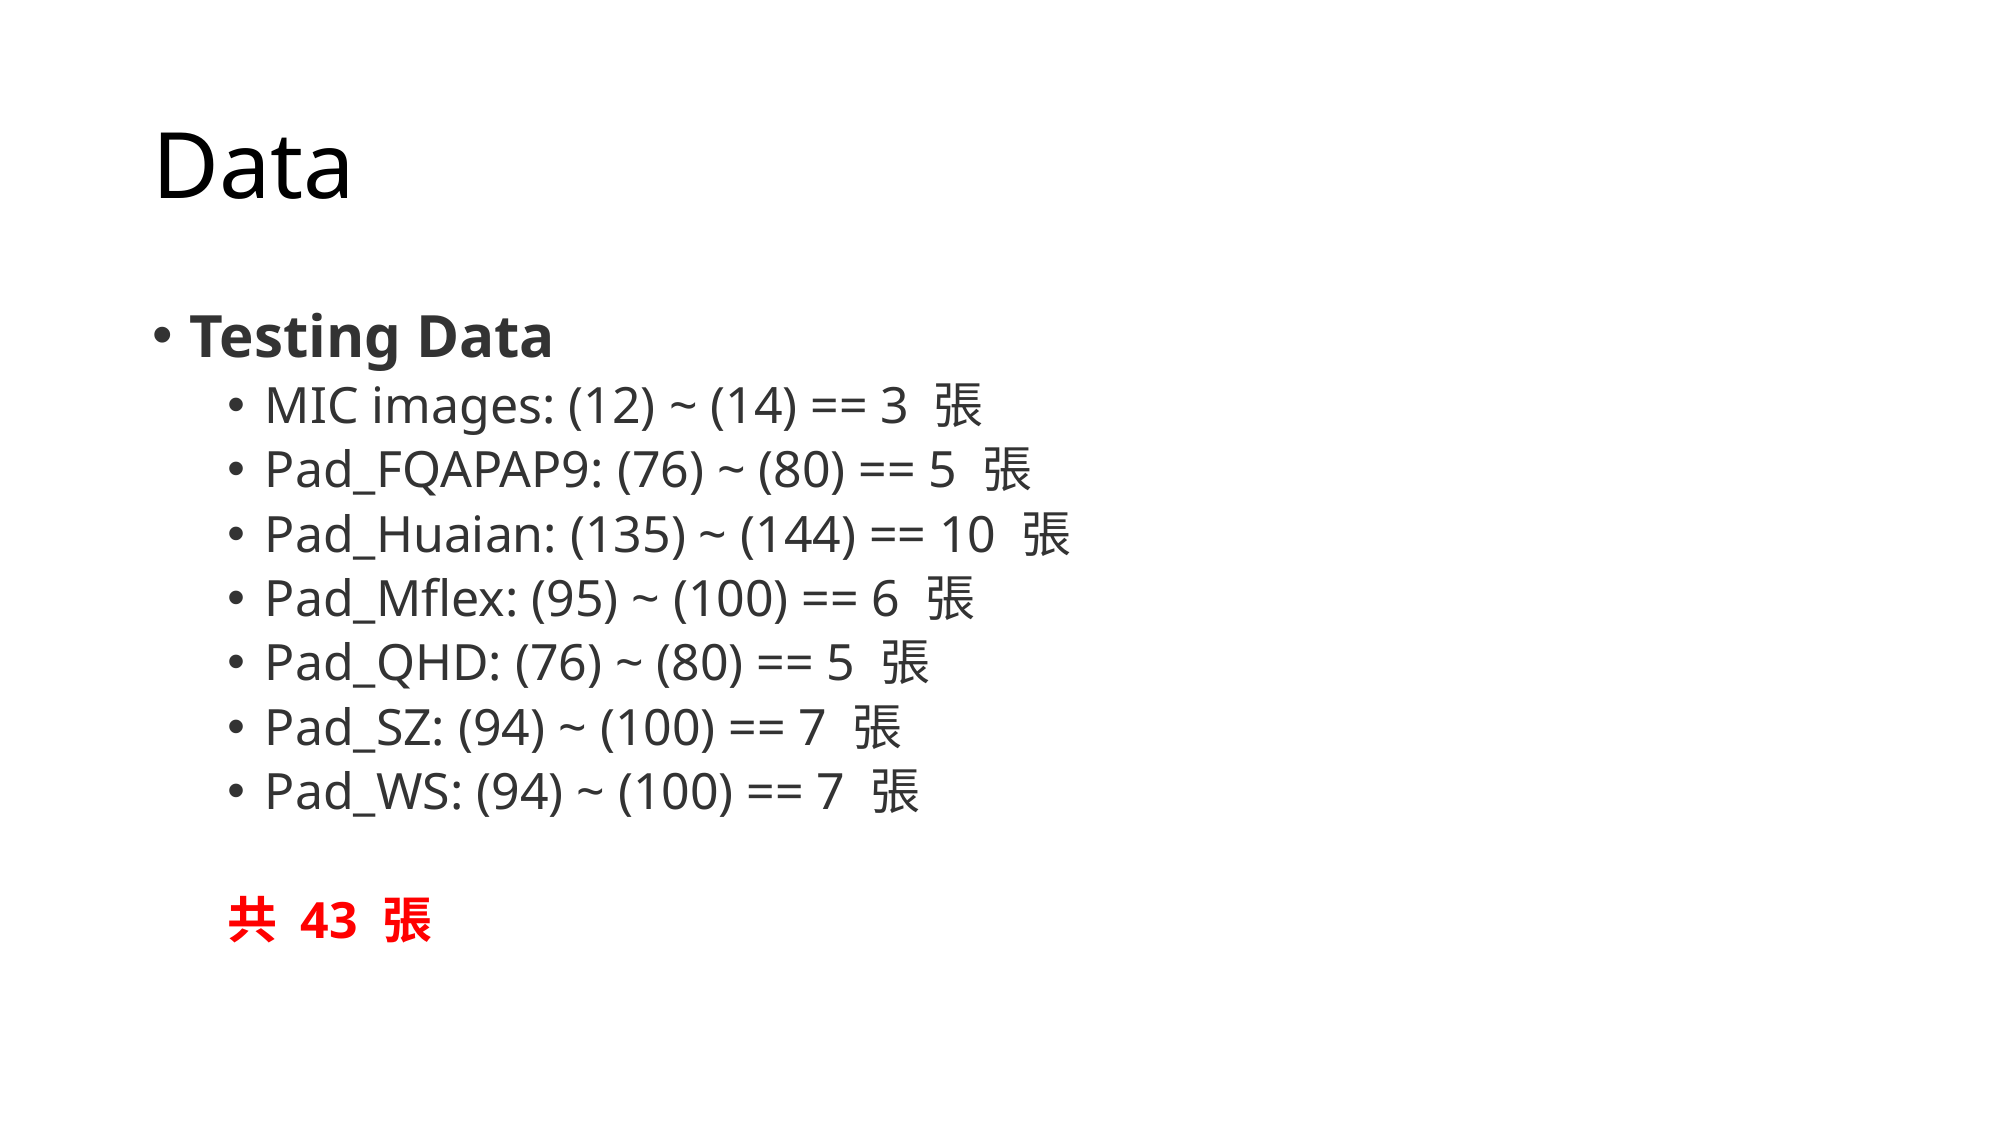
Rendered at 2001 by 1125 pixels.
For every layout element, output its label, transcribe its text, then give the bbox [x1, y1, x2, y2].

title Data [137, 59, 1863, 278]
list Testing Data MIC images: (12) ~ (14) == 3 張 Pad_FQAPAP9: (76) ~ (80) == 5 張 Pad_Huaian: (135) ~ (144) == 10 張 Pad_Mflex: (95) ~ (100) == 6 張 Pad_QHD: (76) ~ (80) == 5 張 Pad_SZ: (94) ~ (100) == 7 張 Pad_WS: (94) ~ (100) == 7 張 共 43 張 [137, 299, 1863, 1014]
